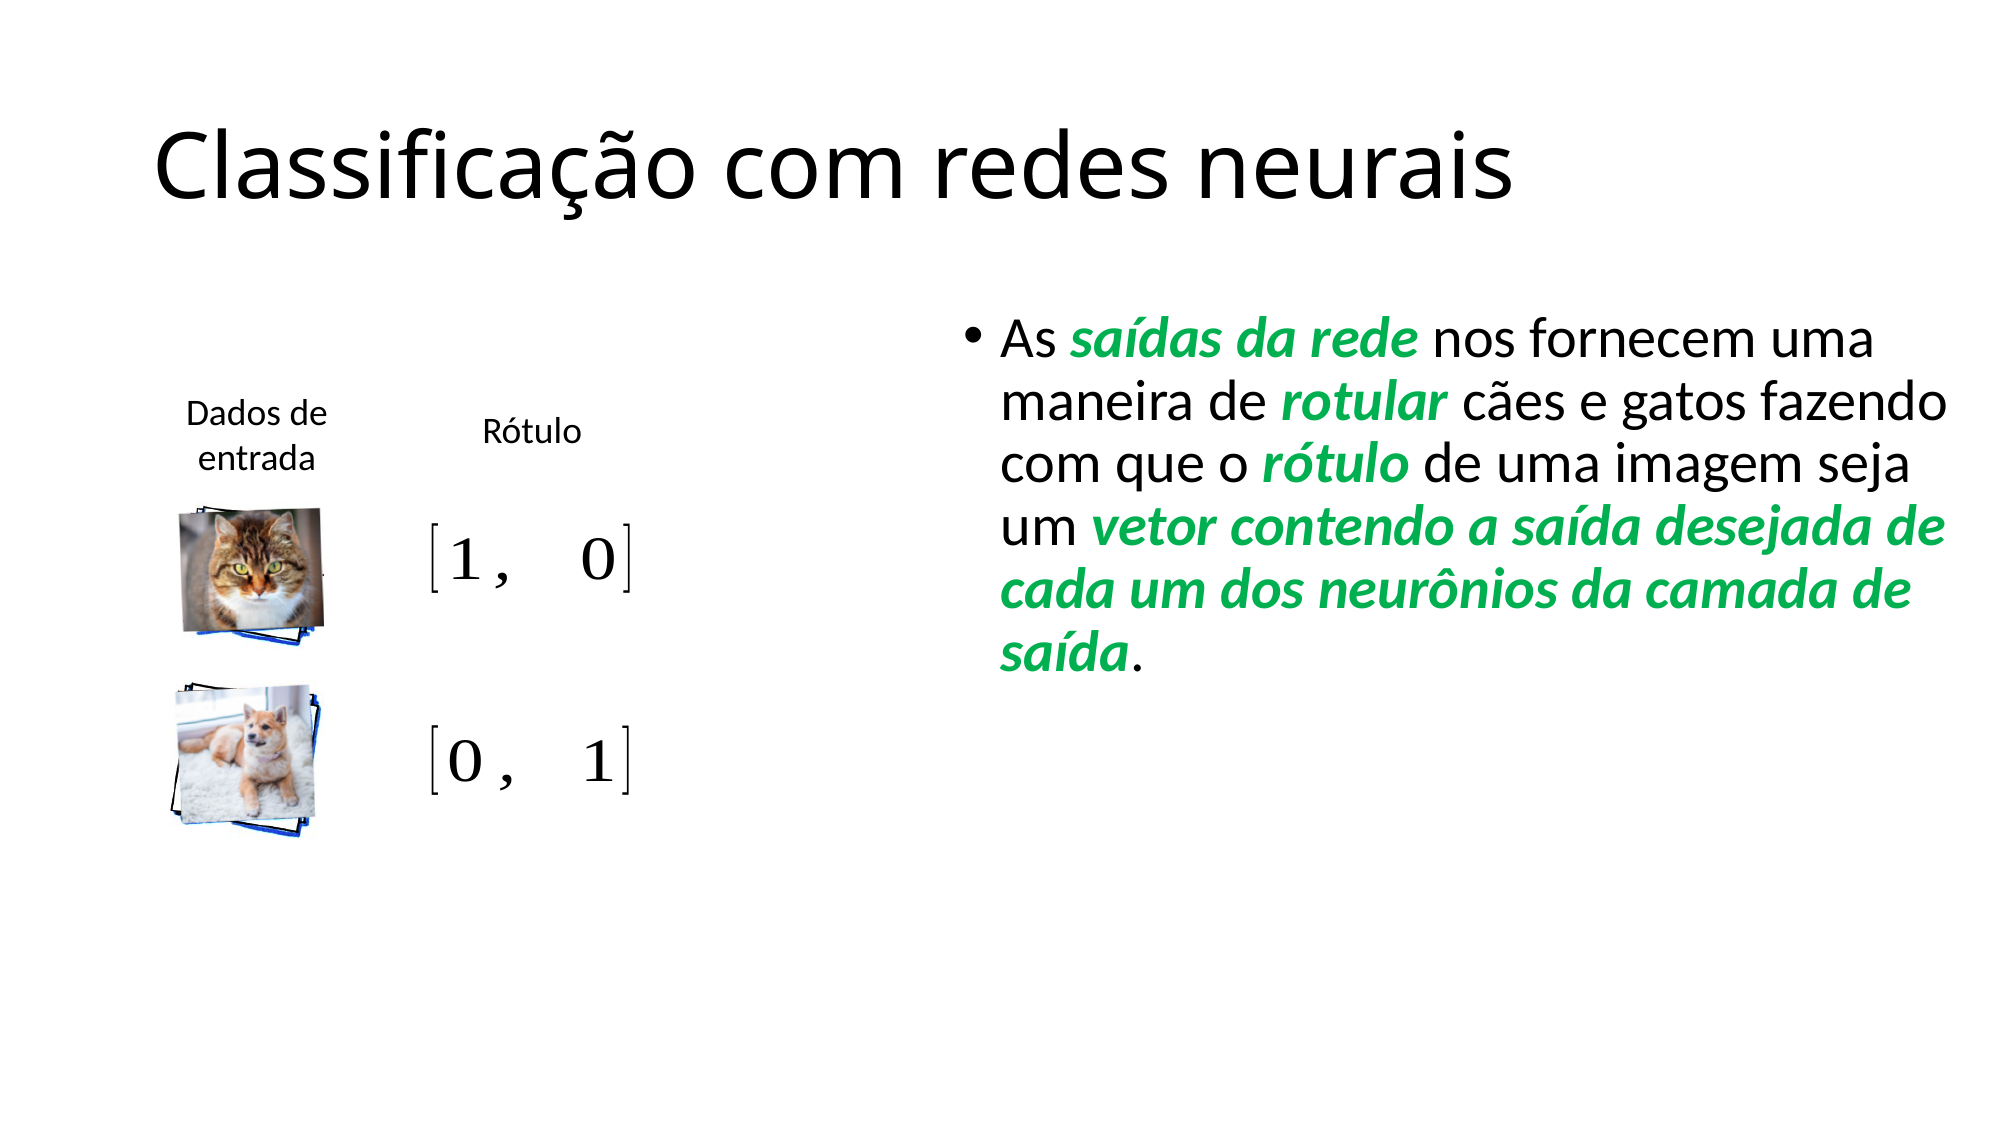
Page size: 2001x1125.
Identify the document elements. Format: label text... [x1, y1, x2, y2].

picture [169, 500, 324, 650]
text_box Dados de entrada [169, 380, 345, 486]
text_box Rótulo [444, 398, 620, 459]
picture [169, 679, 324, 844]
title Classificação com redes neurais [137, 59, 1863, 278]
list As saídas da rede nos fornecem uma maneira de rotular cães e gatos fazendo com que o rótulo de uma imagem seja um vetor contendo a saída desejada de cada um dos neurônios da camada de saída. [948, 299, 1971, 1125]
